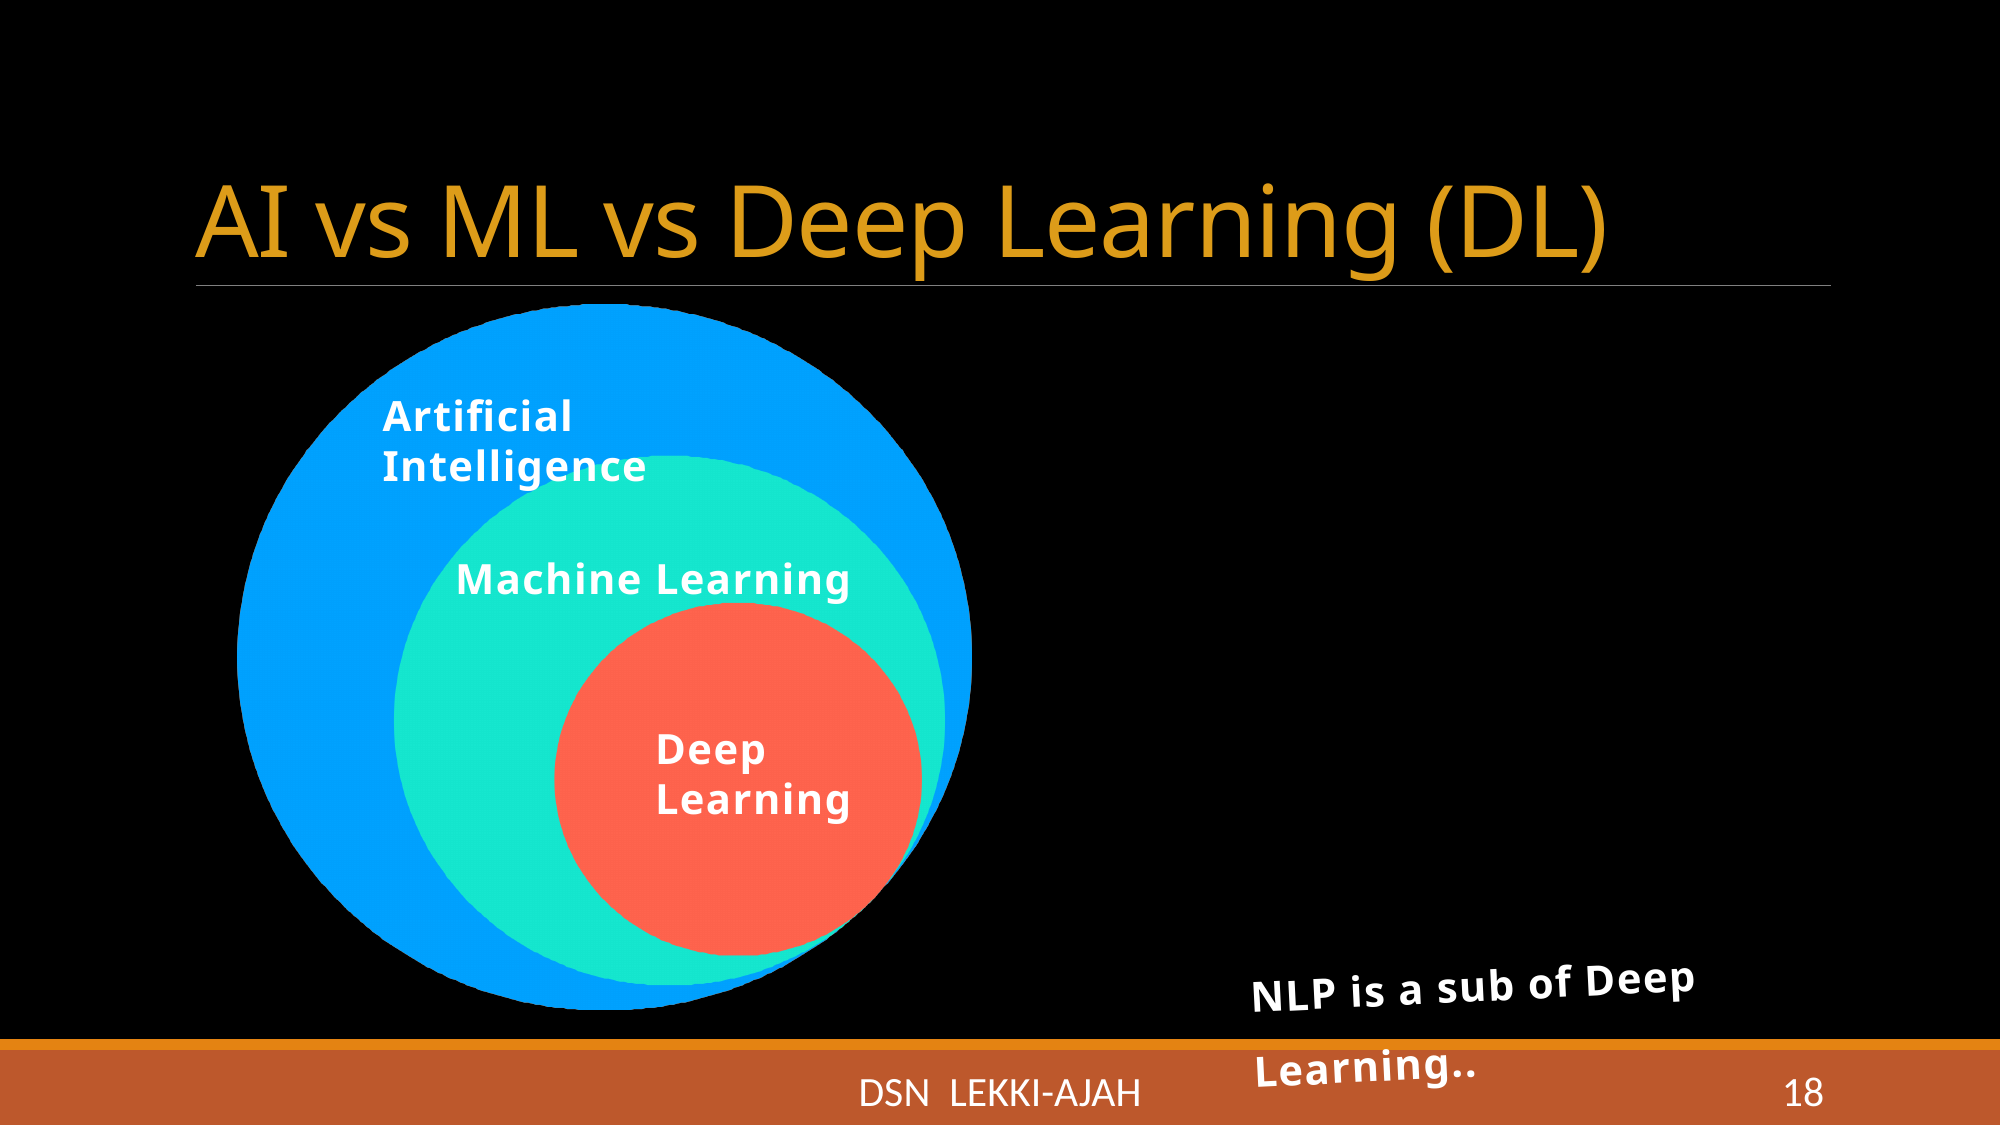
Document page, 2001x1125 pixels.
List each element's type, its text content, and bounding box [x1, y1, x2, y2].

text_box NLP is a sub of Deep Learning.. [1232, 907, 1894, 1104]
slide_number 18 [1624, 1075, 1840, 1120]
title AI vs ML vs Deep Learning (DL) [180, 47, 1830, 285]
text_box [237, 304, 973, 1011]
footer DSN LEKKI-AJAH [604, 1059, 1396, 1120]
